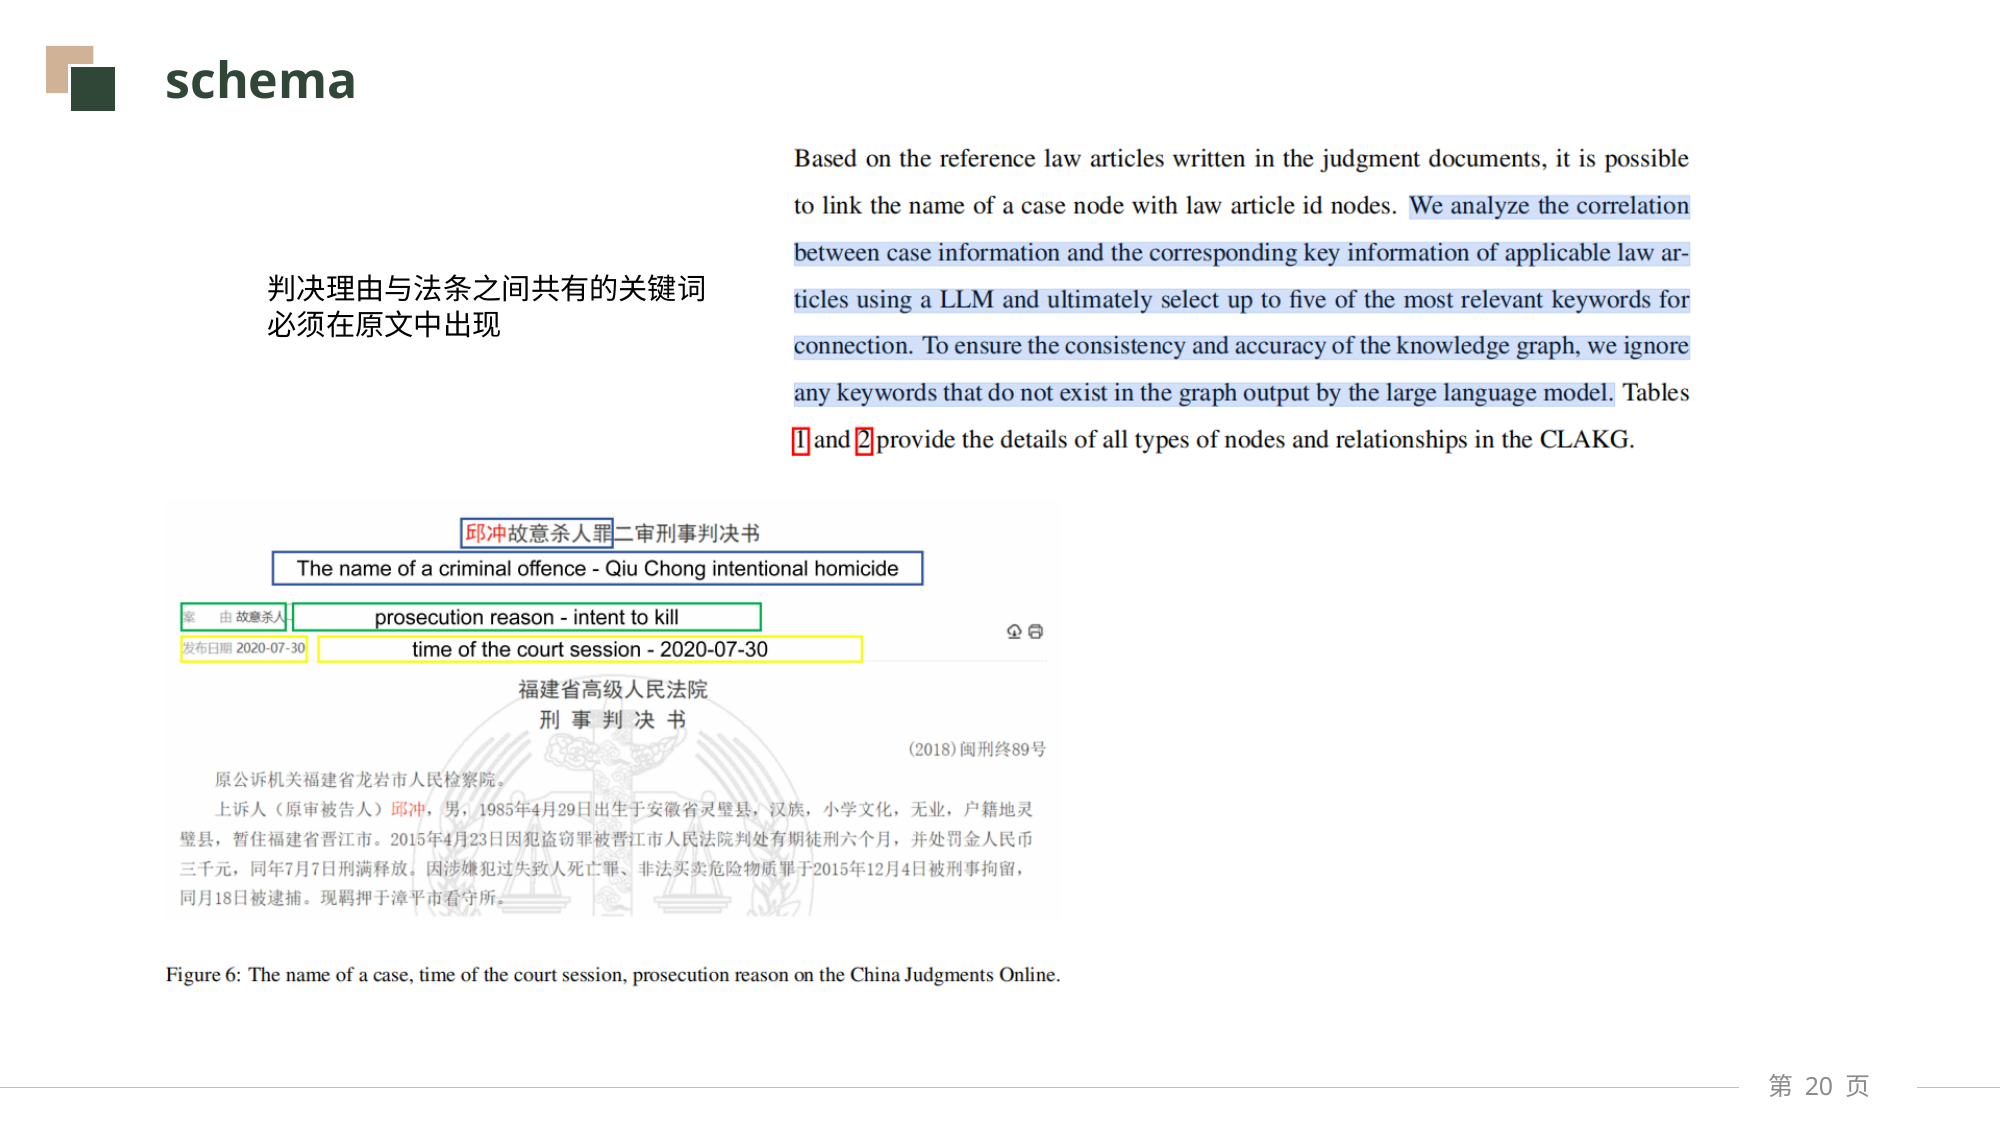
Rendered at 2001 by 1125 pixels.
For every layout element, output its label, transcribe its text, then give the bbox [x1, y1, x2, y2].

slide_number 第 页 [1739, 1057, 1900, 1118]
picture [141, 499, 1089, 999]
text_box [210, 234, 681, 295]
text_box 判决理由与法条之间共有的关键词必须在原文中出现 [252, 263, 740, 349]
picture [768, 131, 1711, 482]
list schema [150, 47, 1212, 132]
